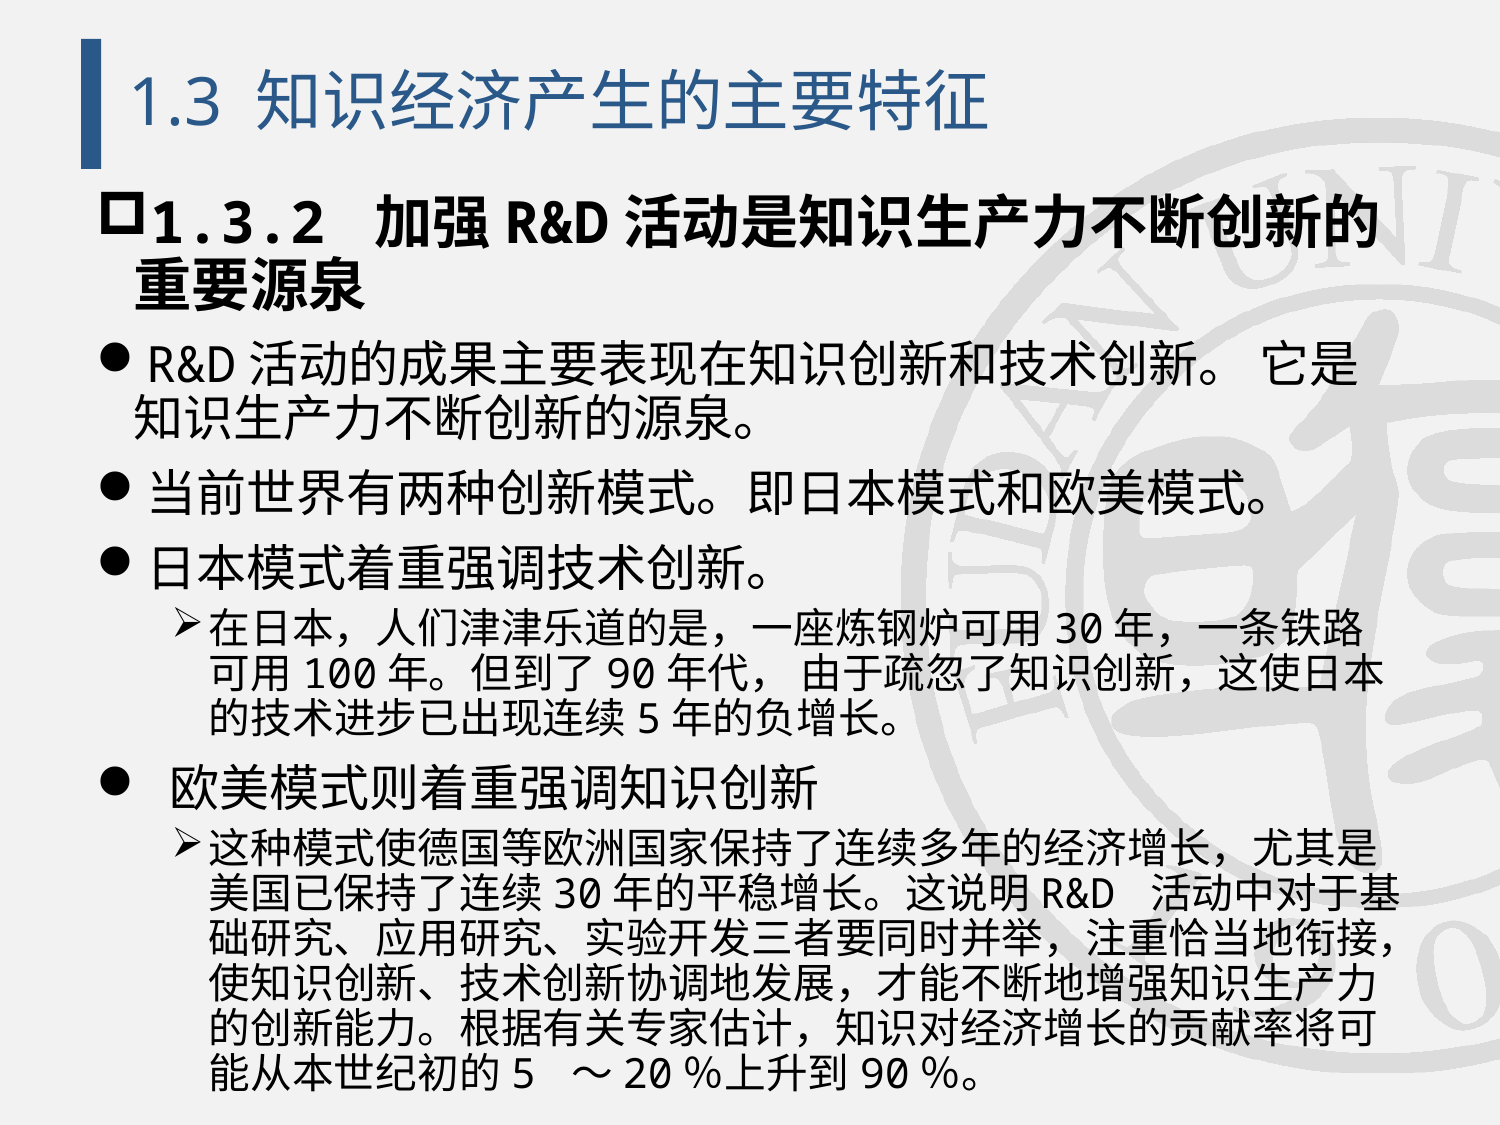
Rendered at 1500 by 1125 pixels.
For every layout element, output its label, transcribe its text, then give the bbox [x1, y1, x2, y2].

title 1.3 知识经济产生的主要特征 [113, 49, 1387, 159]
list 1.3.2 加强R&D活动是知识生产力不断创新的重要源泉 R&D活动的成果主要表现在知识创新和技术创新。 它是知识生产力不断创新的源泉。 当前世界有两种创新模式。即日本模式和欧美模式。 日本模式着重强调技术创新。 在日本，人们津津乐道的是，一座炼钢炉可用30年，一条铁路可用100年。但到了90年代， 由于疏忽了知识创新，这使日本的技术进步已出现连续5年的负增长。 欧美模式则着重强调知识创新 这种模式使德国等欧洲国家保持了连续多年的经济增长，尤其是美国已保持了连续30年的平稳增长。这说明R&D 活动中对于基础研究、应用研究、实验开发三者要同时并举，注重恰当地衔接，使知识创新、技术创新协调地发展，才能不断地增强知识生产力的创新能力。根据有关专家估计，知识对经济增长的贡献率将可能从本世纪初的5 ～20％上升到90％。 [81, 185, 1417, 1014]
